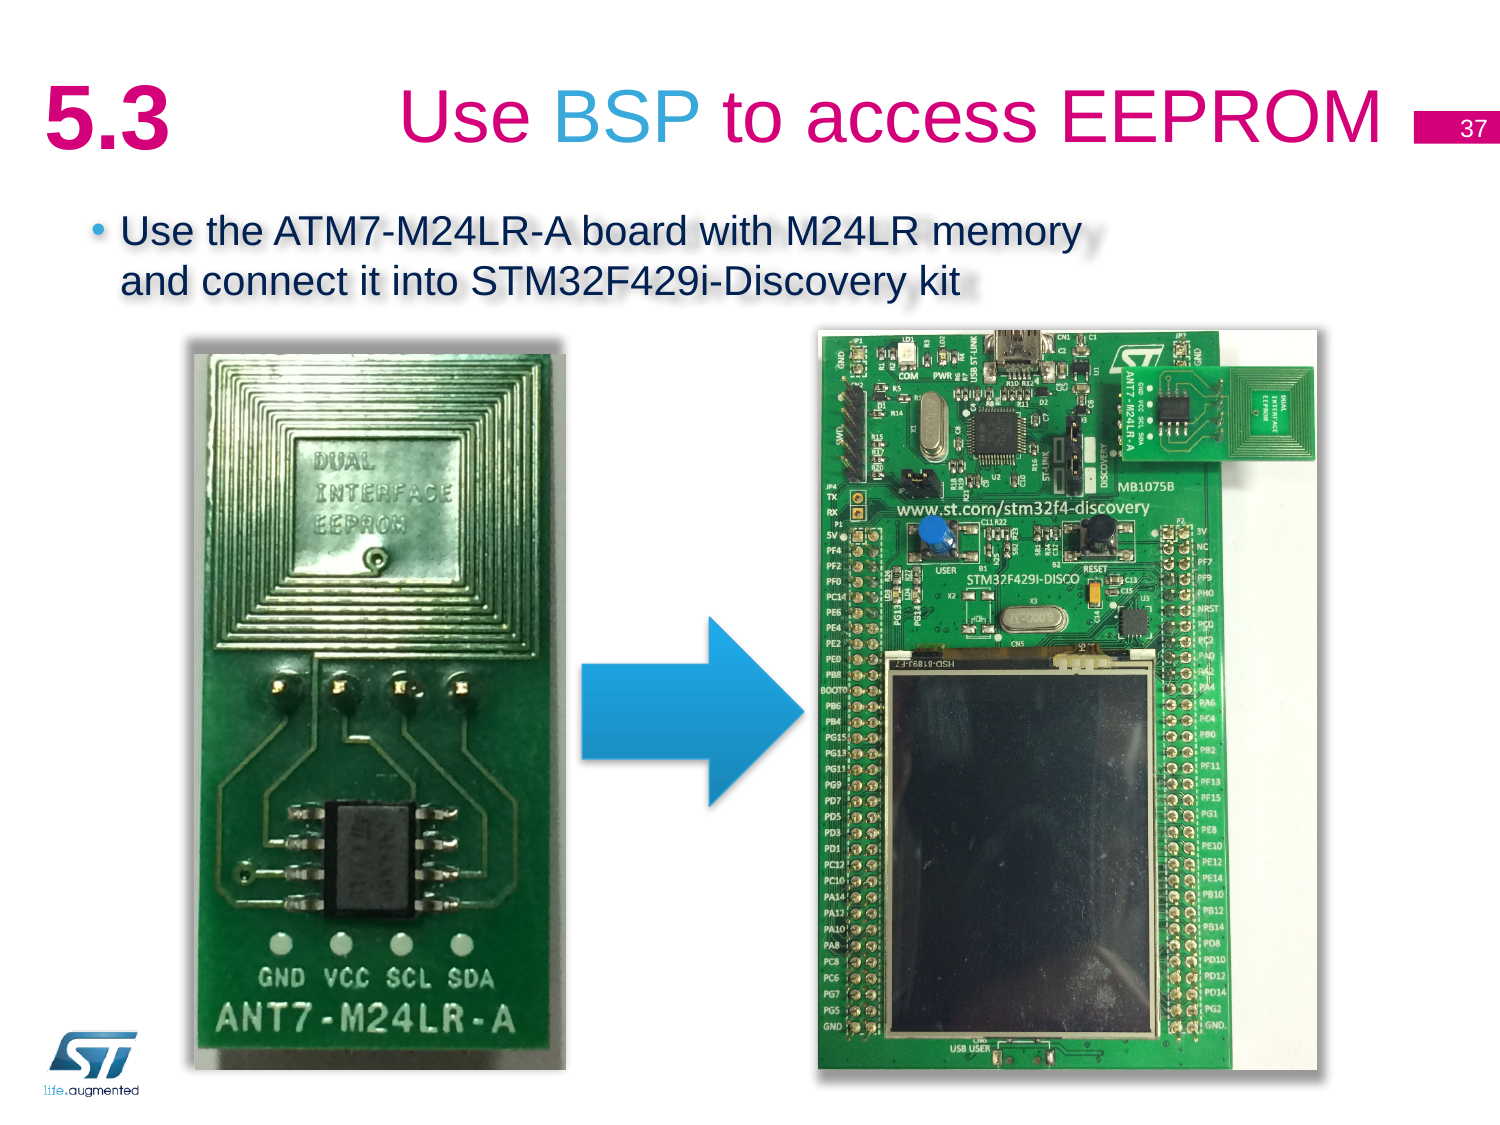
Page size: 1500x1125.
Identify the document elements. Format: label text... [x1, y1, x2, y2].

text_box [581, 616, 805, 807]
picture [194, 353, 566, 1070]
picture [36, 1022, 147, 1103]
list Use the ATM7-M24LR-A board with M24LR memory and connect it into STM32F429i-Discovery kit [75, 196, 1427, 465]
text_box 5.3 [29, 19, 313, 207]
picture [817, 329, 1318, 1070]
slide_number 37 [1413, 111, 1500, 144]
title Use BSP to access EEPROM [74, 18, 1400, 192]
